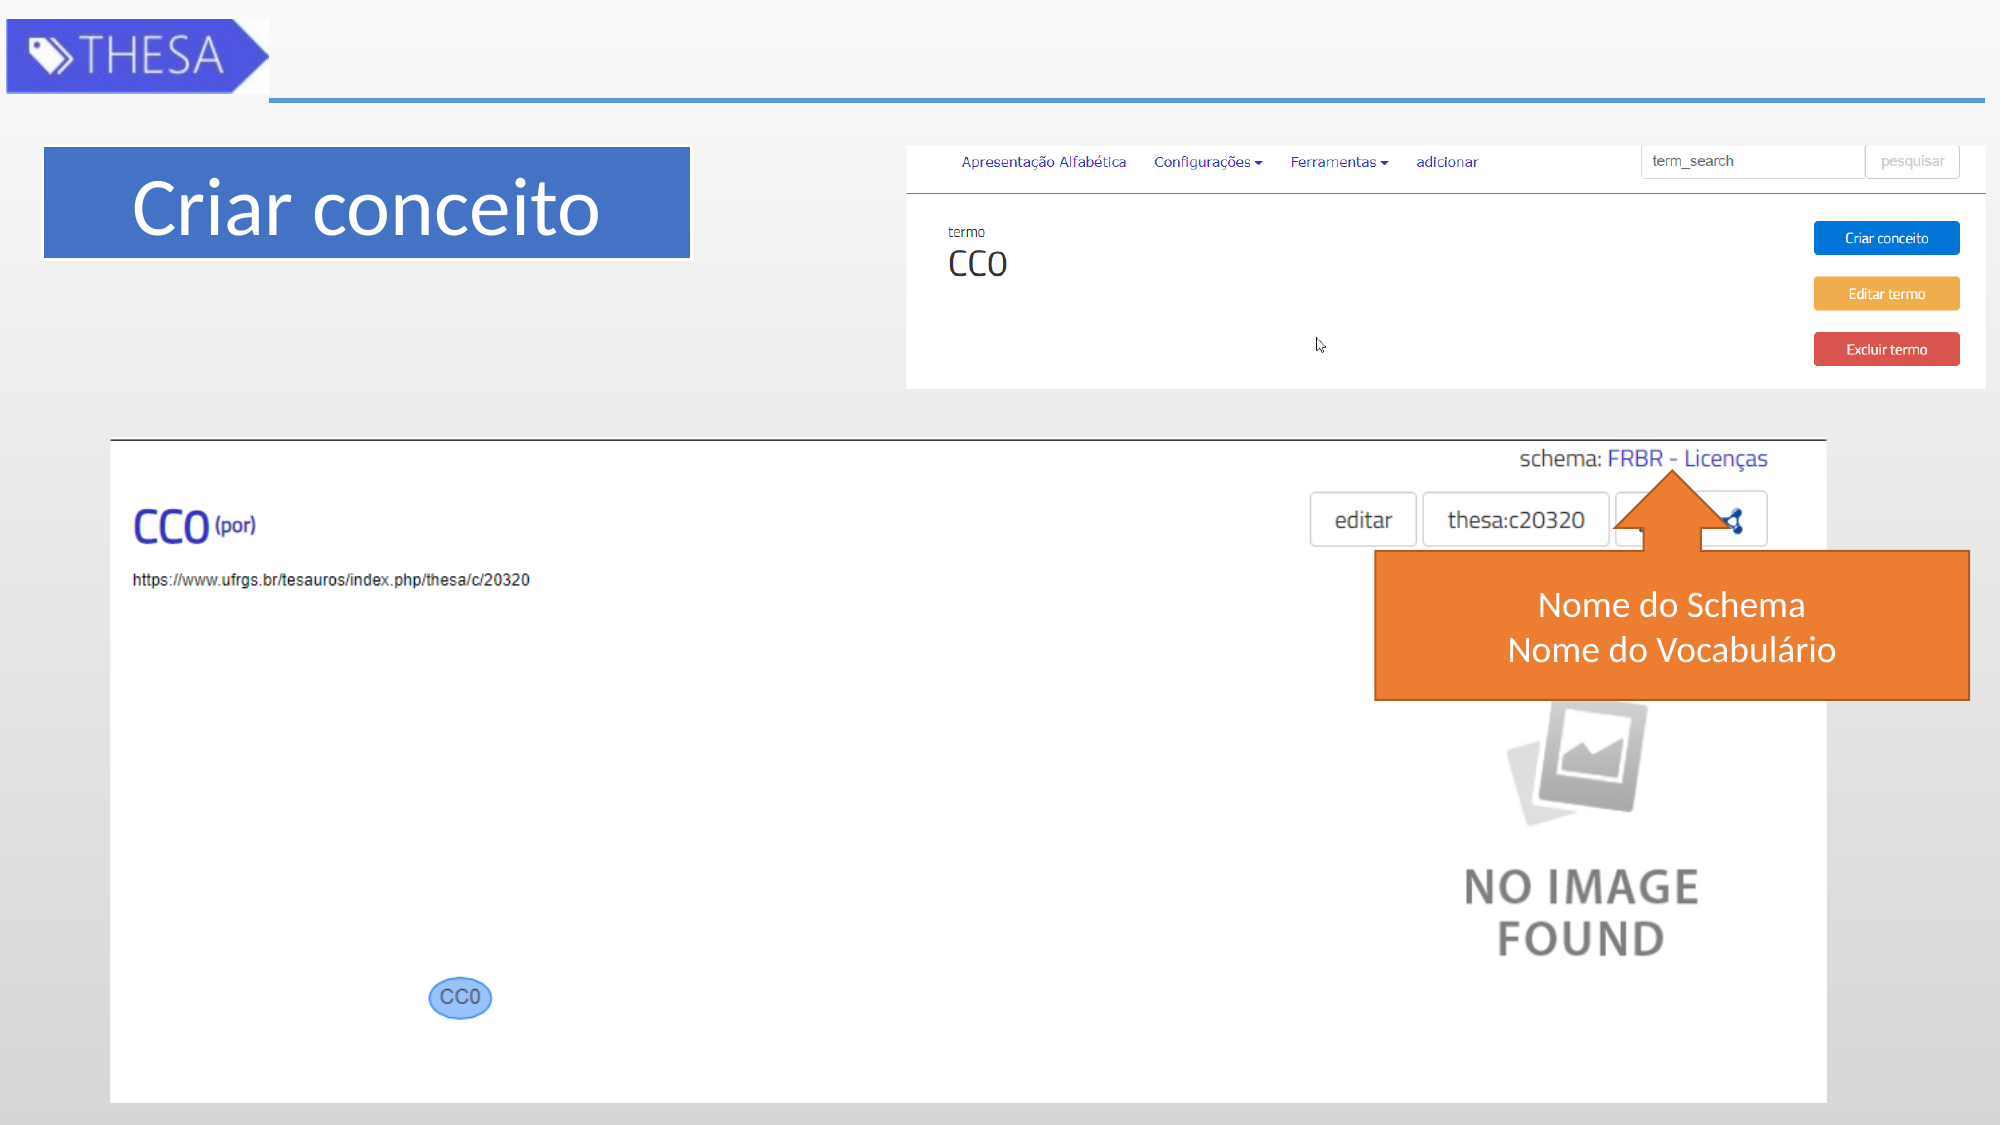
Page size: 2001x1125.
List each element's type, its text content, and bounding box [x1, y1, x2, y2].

text_box Nome do Schema Nome do Vocabulário [1827, 549, 1971, 701]
picture [6, 19, 269, 94]
text_box Criar conceito [41, 144, 693, 261]
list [110, 437, 1827, 1103]
picture [906, 145, 1986, 389]
